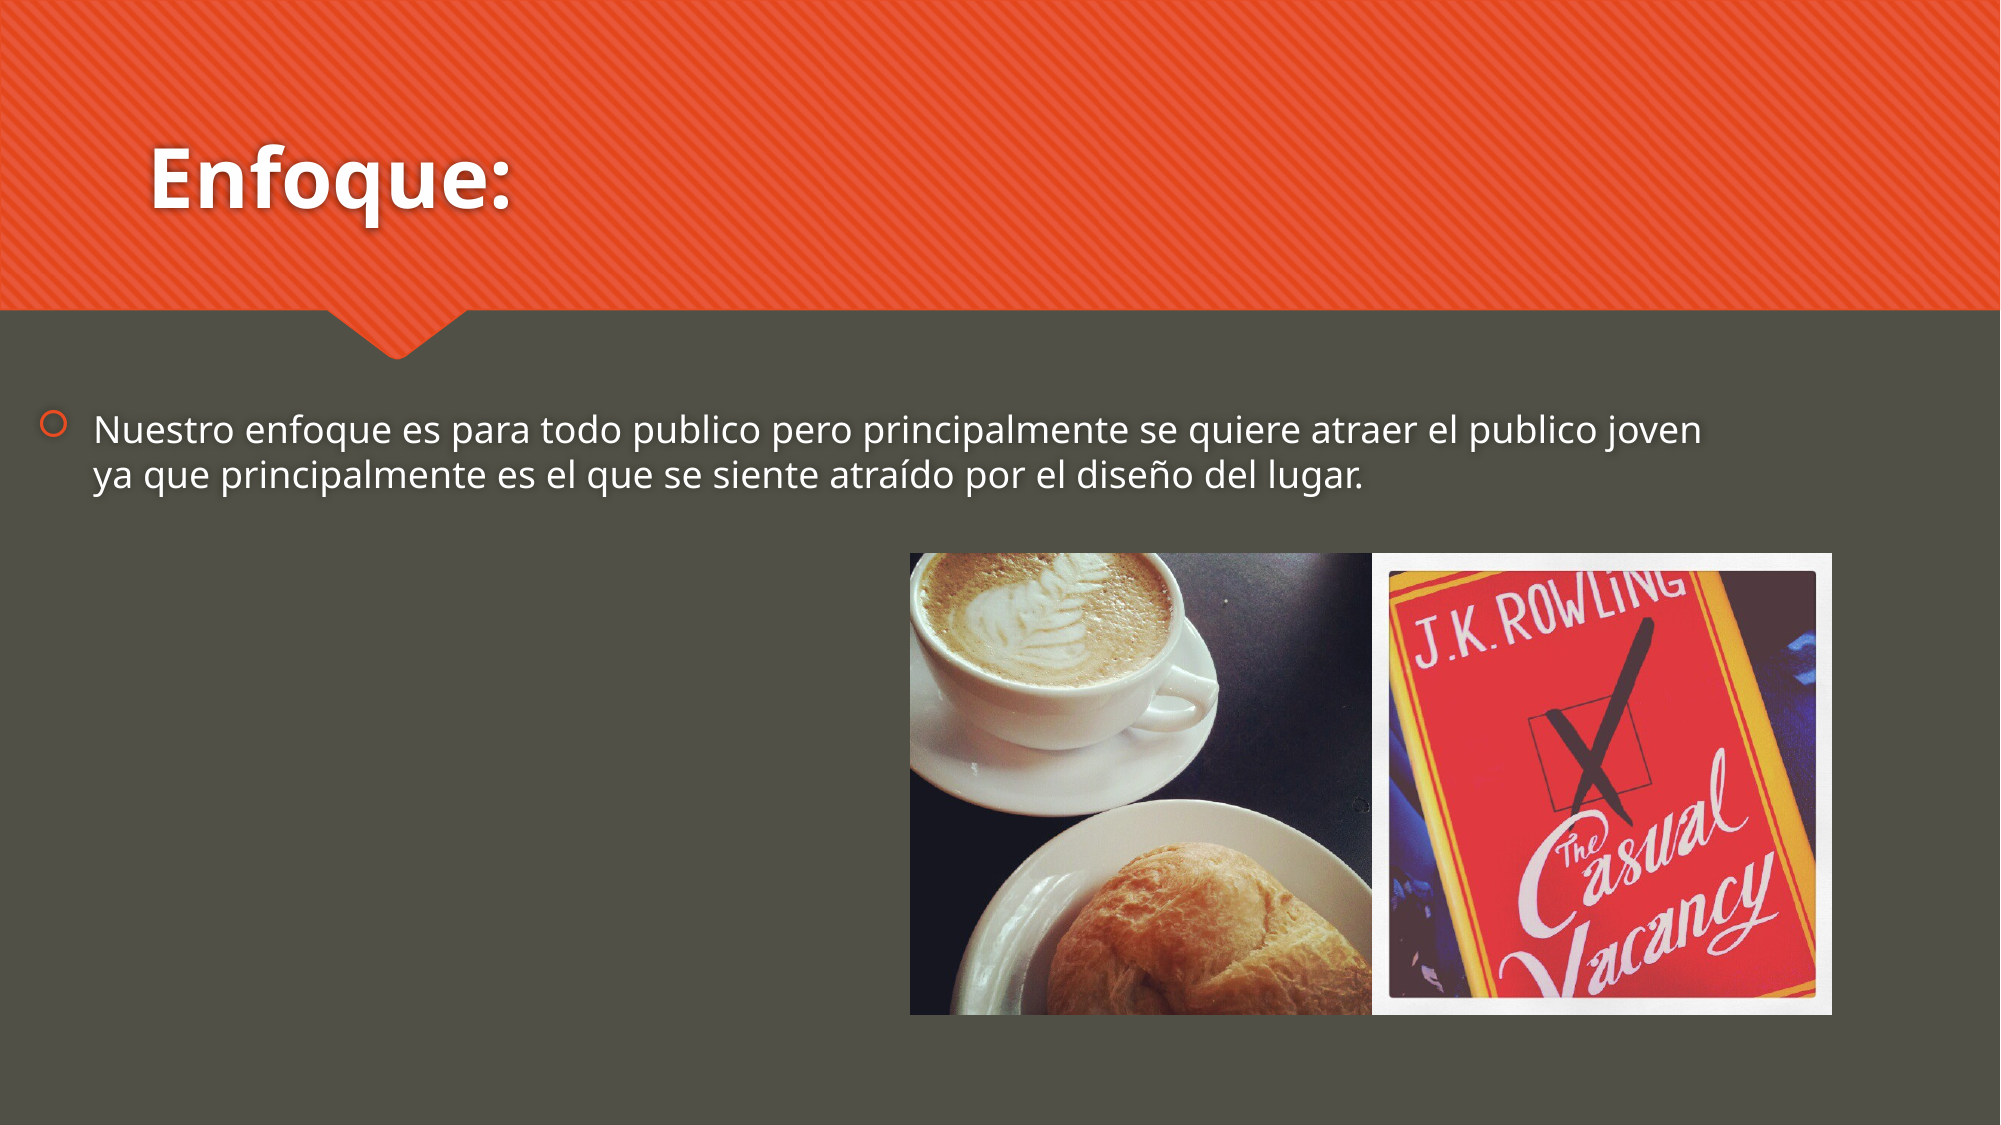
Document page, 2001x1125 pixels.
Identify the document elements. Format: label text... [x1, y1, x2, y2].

list Nuestro enfoque es para todo publico pero principalmente se quiere atraer el publico joven ya que principalmente es el que se siente atraído por el diseño del lugar. [21, 152, 1754, 750]
picture [910, 553, 1833, 1015]
title Enfoque: [132, 73, 1868, 233]
